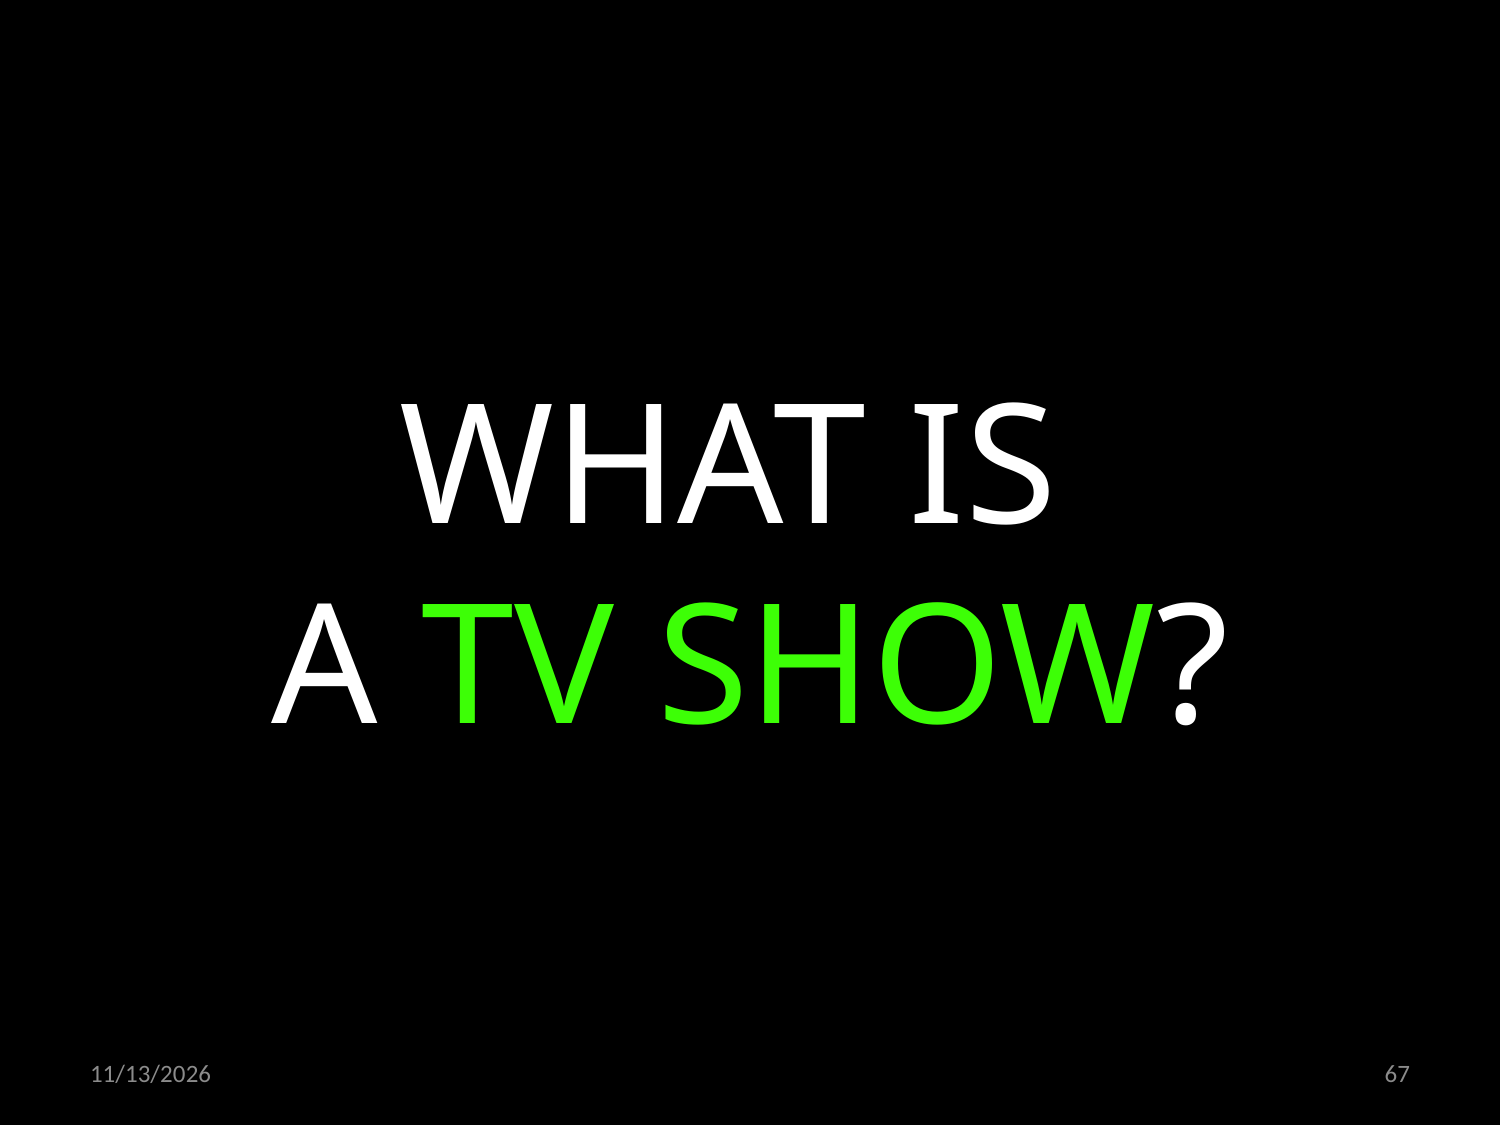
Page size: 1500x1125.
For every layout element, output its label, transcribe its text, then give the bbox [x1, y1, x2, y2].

text_box WHAT IS A TV SHOW? [0, 348, 1500, 451]
slide_number 67 [1074, 1042, 1425, 1103]
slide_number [75, 1042, 425, 1103]
